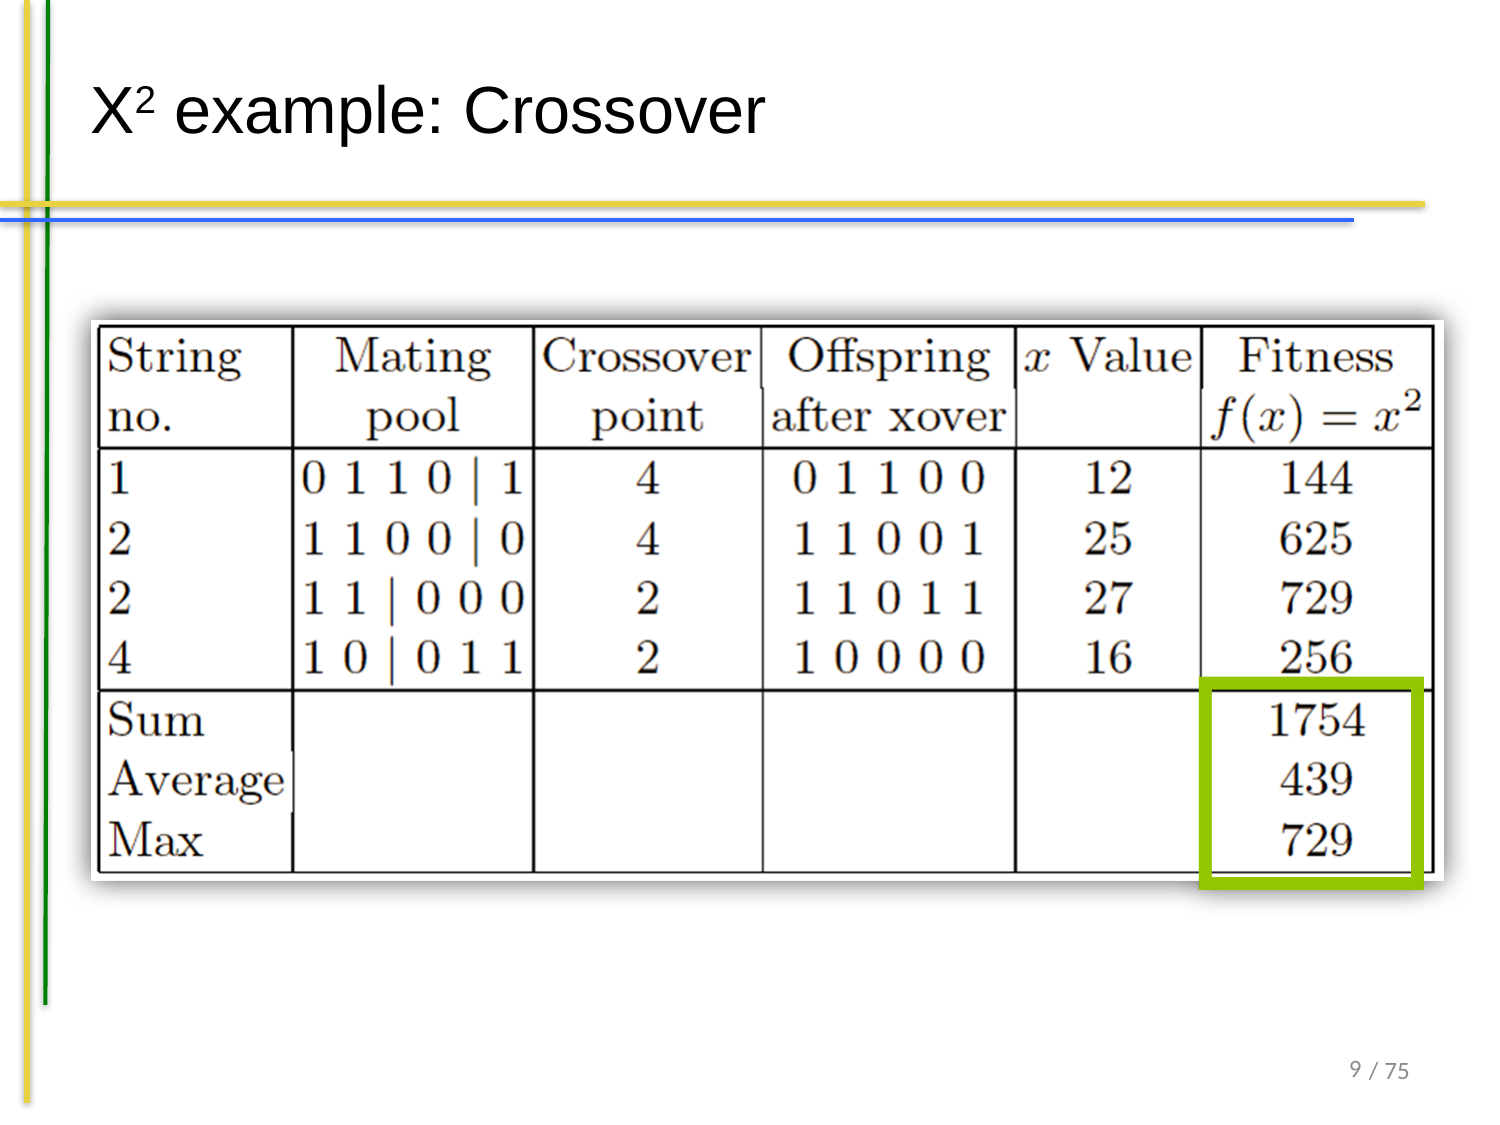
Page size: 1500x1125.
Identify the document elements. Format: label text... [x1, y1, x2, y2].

title X2 example: Crossover [75, 12, 1425, 201]
slide_number 9 [1222, 1026, 1377, 1109]
picture [91, 319, 1444, 890]
